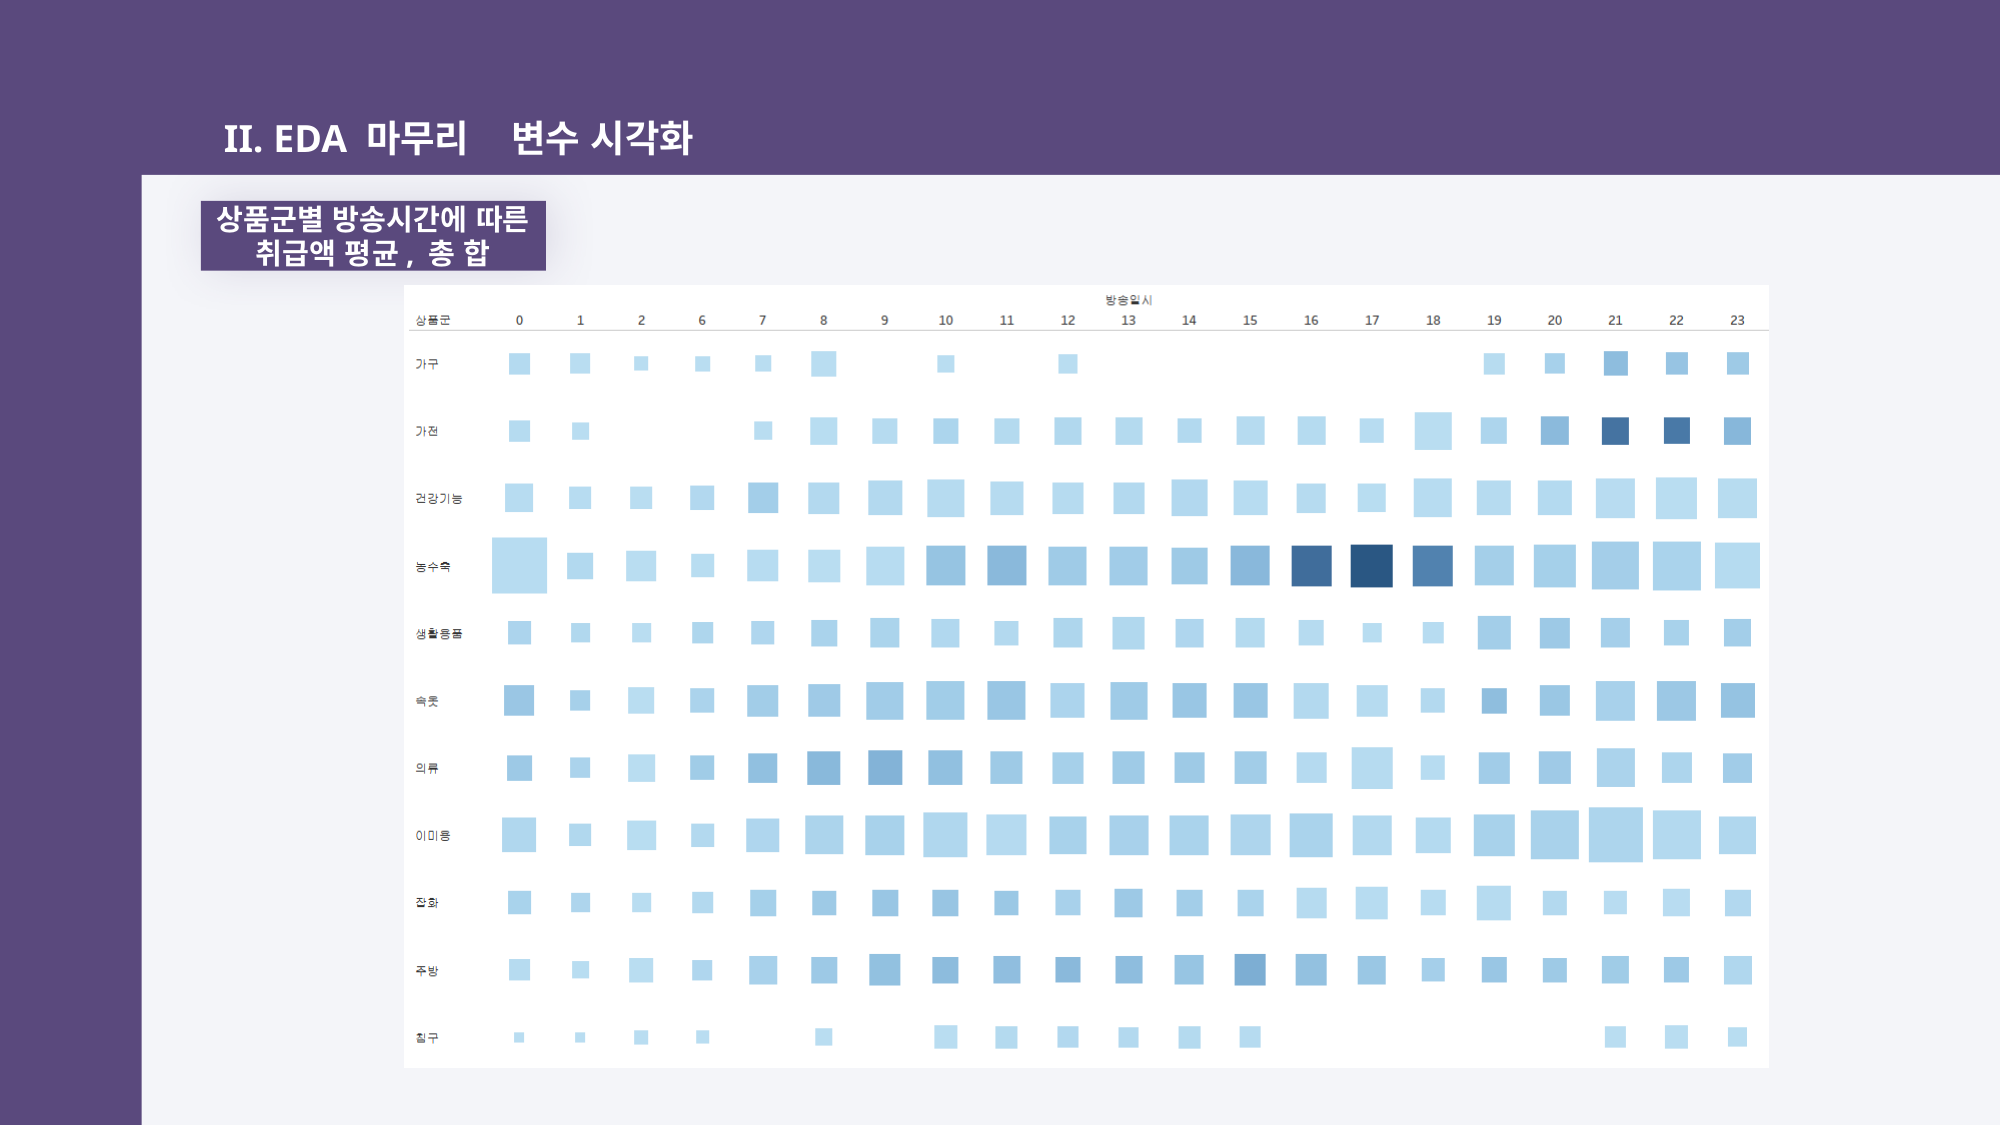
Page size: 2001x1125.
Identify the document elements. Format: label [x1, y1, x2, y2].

text_box [141, 72, 2000, 1125]
picture [404, 285, 1769, 1068]
